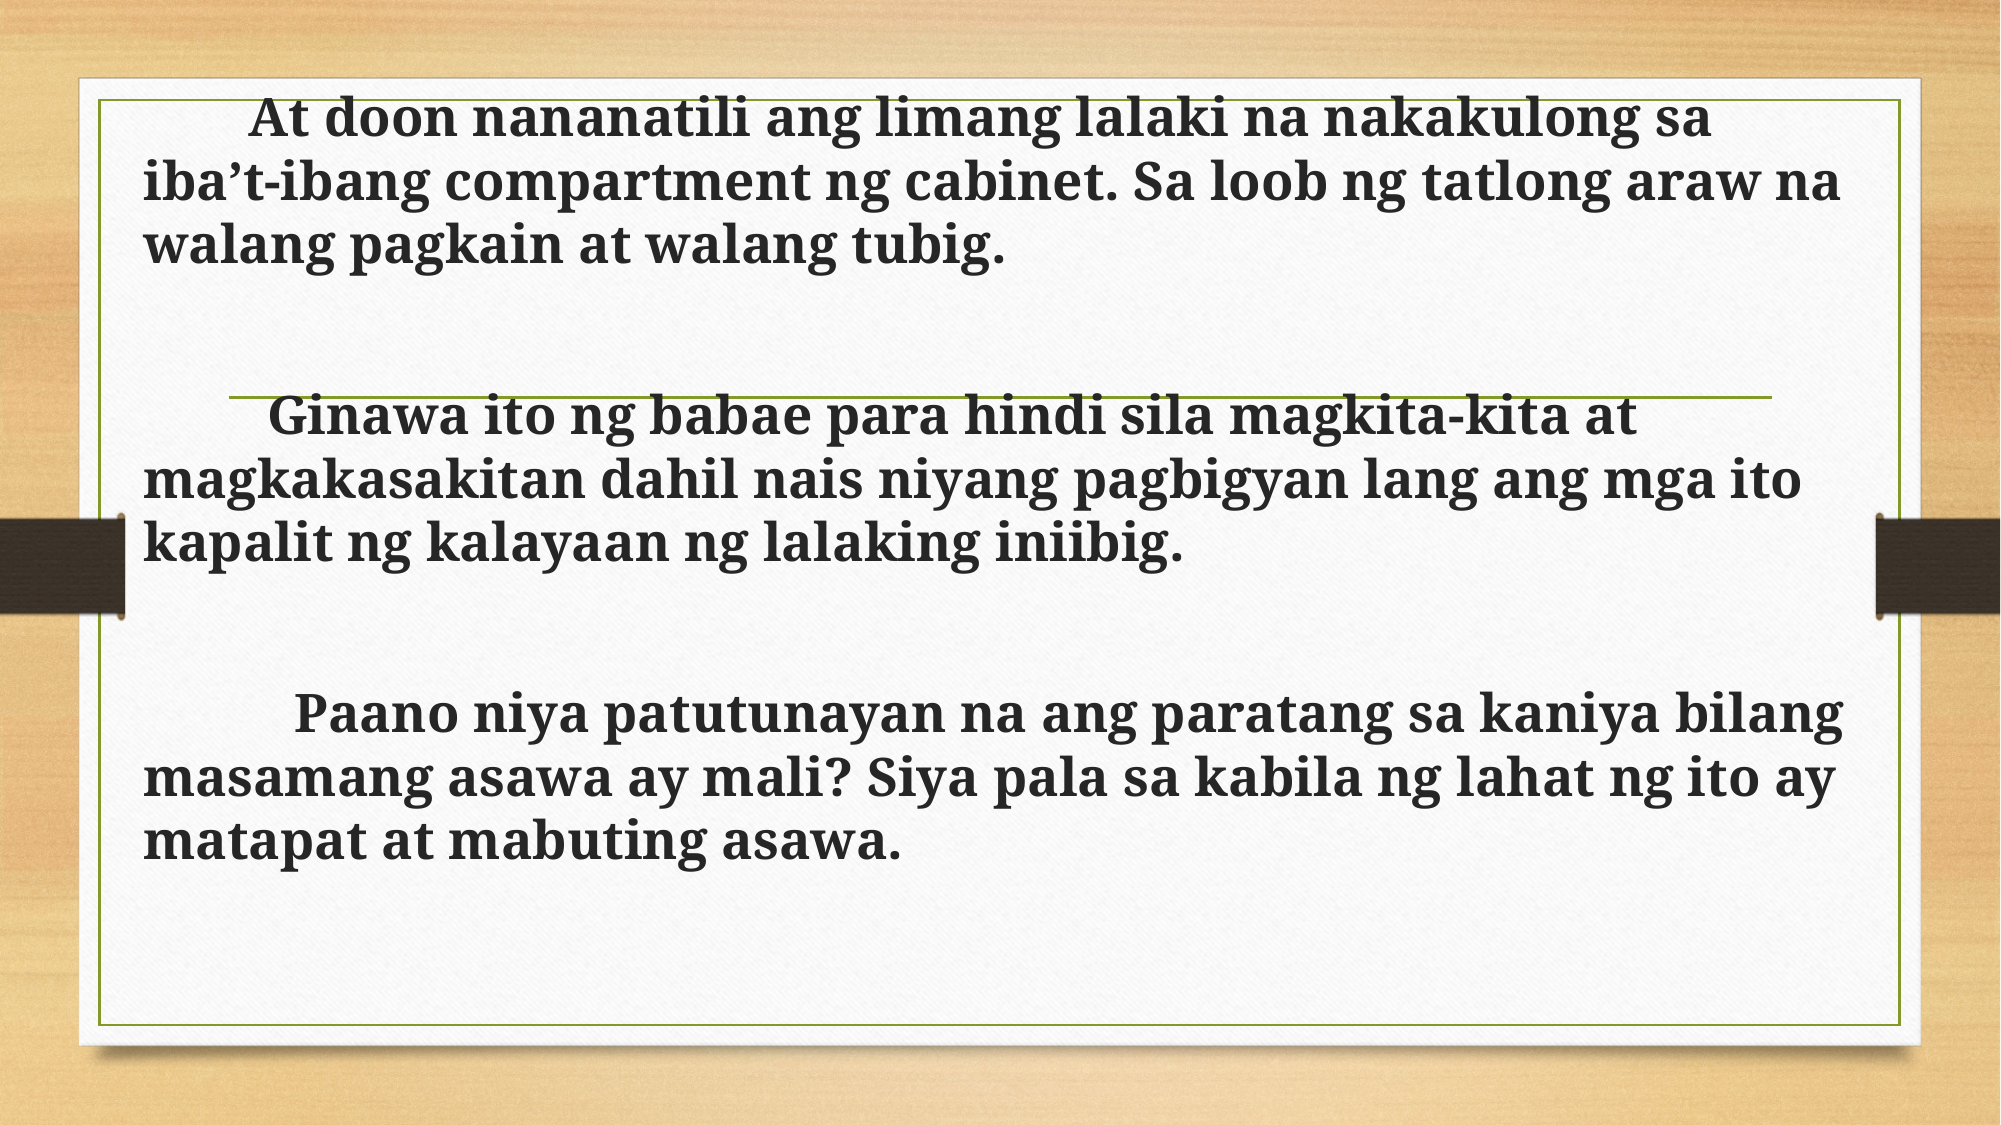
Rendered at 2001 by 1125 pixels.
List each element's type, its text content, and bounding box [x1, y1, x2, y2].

list At doon nananatili ang limang lalaki na nakakulong sa iba’t-ibang compartment ng cabinet. Sa loob ng tatlong araw na walang pagkain at walang tubig. Ginawa ito ng babae para hindi sila magkita-kita at magkakasakitan dahil nais niyang pagbigyan lang ang mga ito kapalit ng kalayaan ng lalaking iniibig. Paano niya patutunayan na ang paratang sa kaniya bilang masamang asawa ay mali? Siya pala sa kabila ng lahat ng ito ay matapat at mabuting asawa. [128, 76, 1872, 1053]
picture [0, 0, 2001, 1125]
